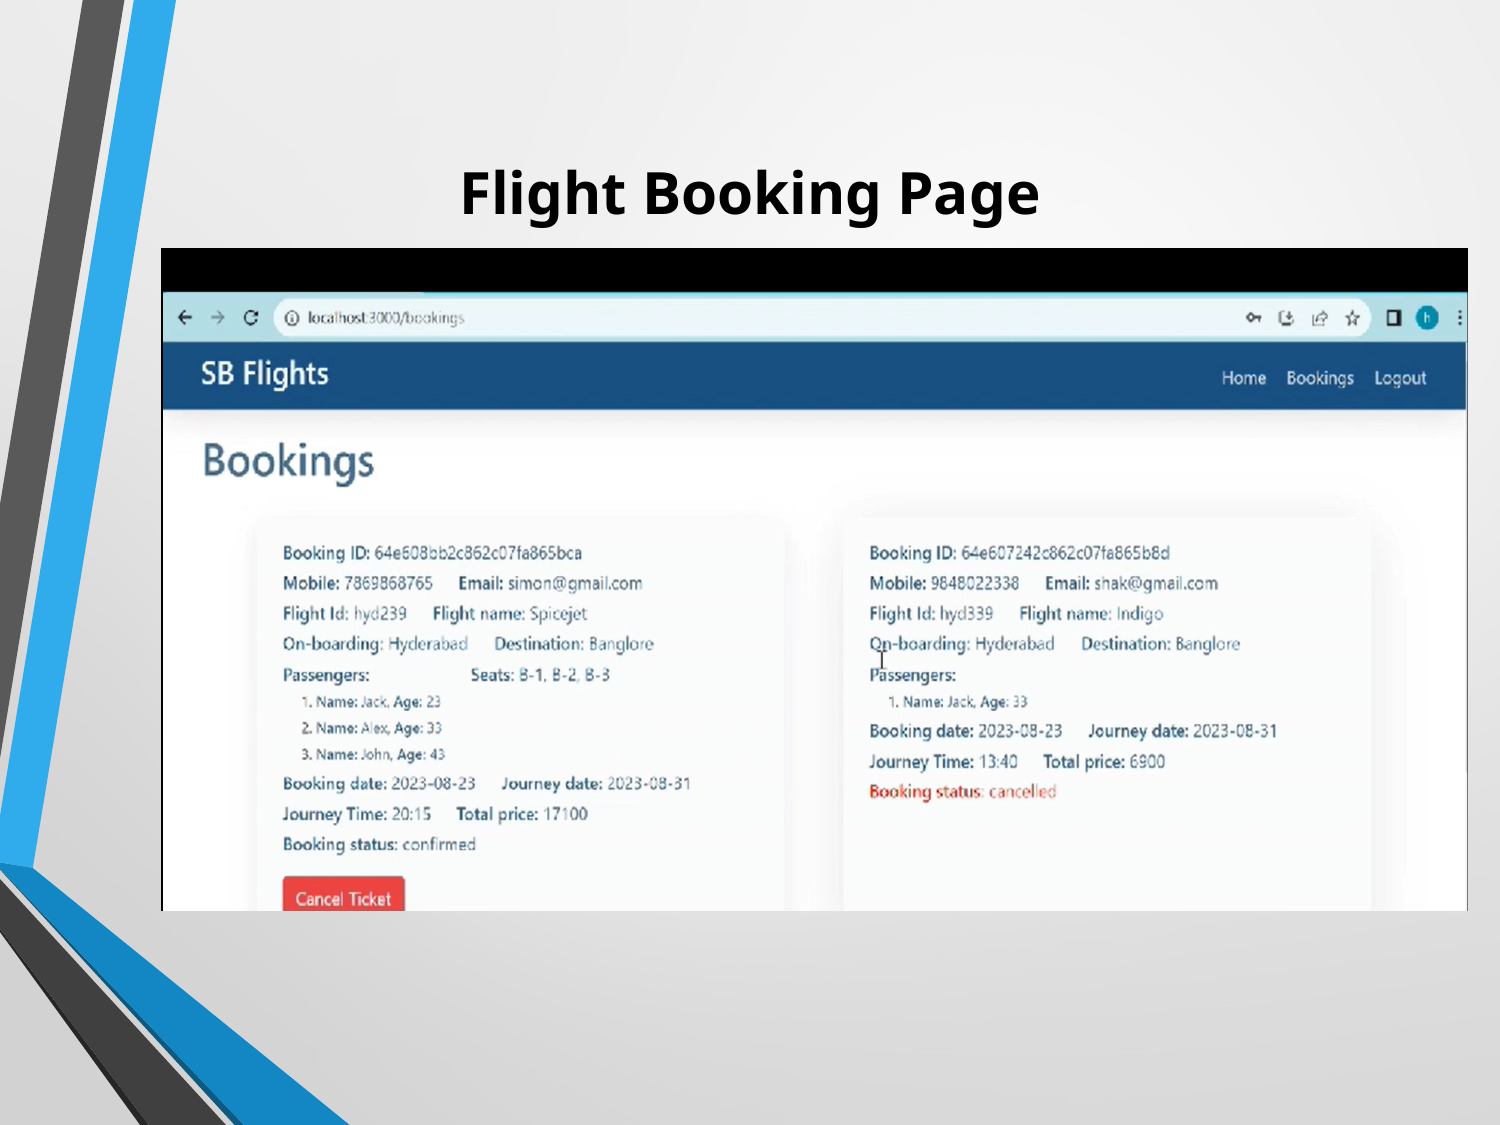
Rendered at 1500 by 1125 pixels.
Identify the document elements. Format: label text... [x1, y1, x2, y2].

picture [160, 248, 1468, 911]
list Flight Booking Page [0, 0, 1500, 1125]
